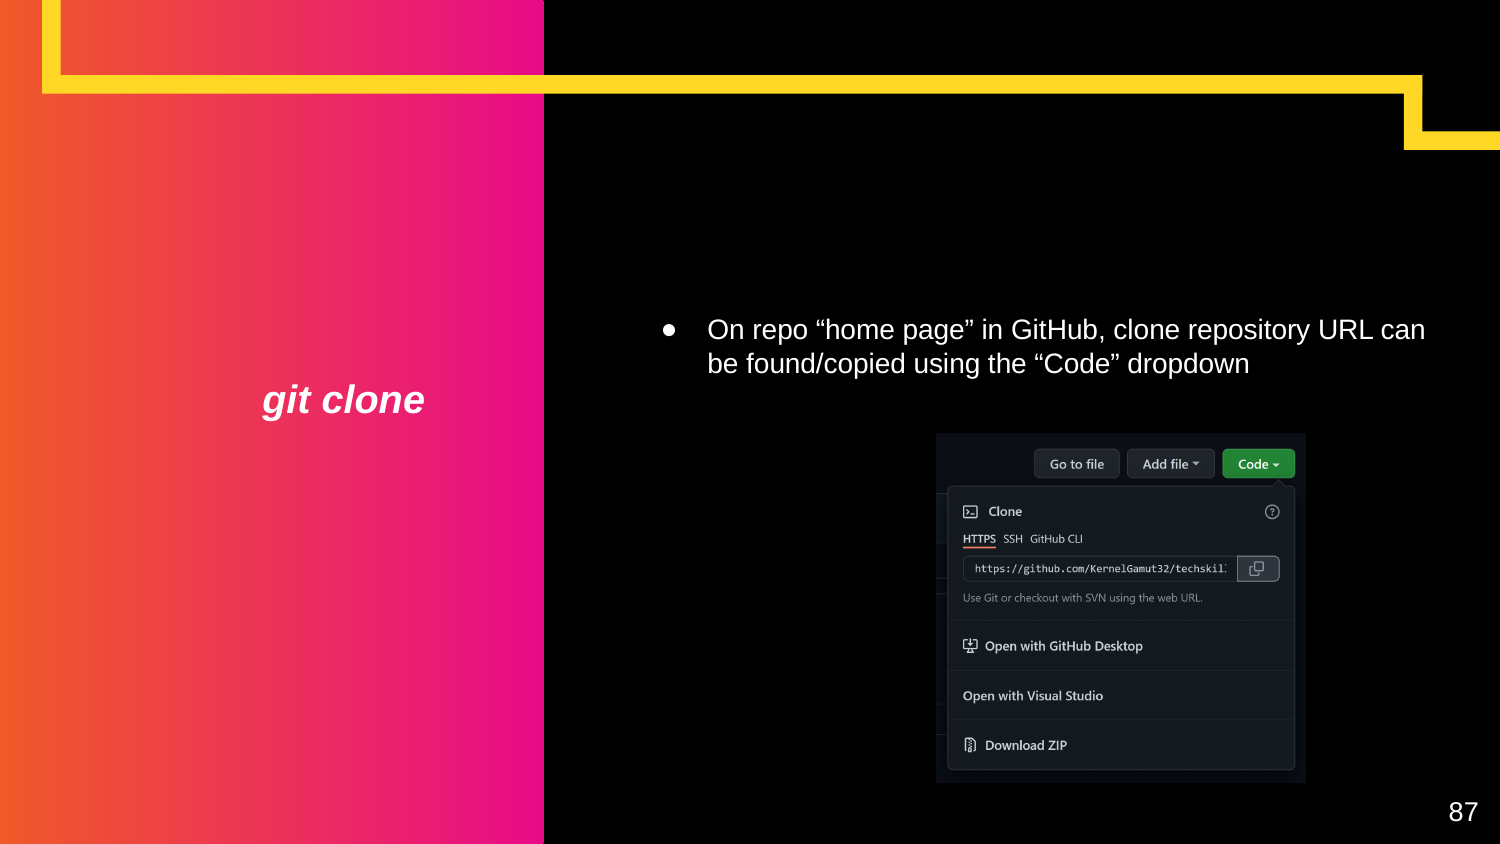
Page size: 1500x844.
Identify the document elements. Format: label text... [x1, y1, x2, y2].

title git clone [42, 343, 433, 430]
slide_number 87 [1403, 779, 1494, 844]
text_box On repo “home page” in GitHub, clone repository URL can be found/copied using the “Code” dropdown [632, 304, 1454, 387]
picture [936, 433, 1307, 783]
